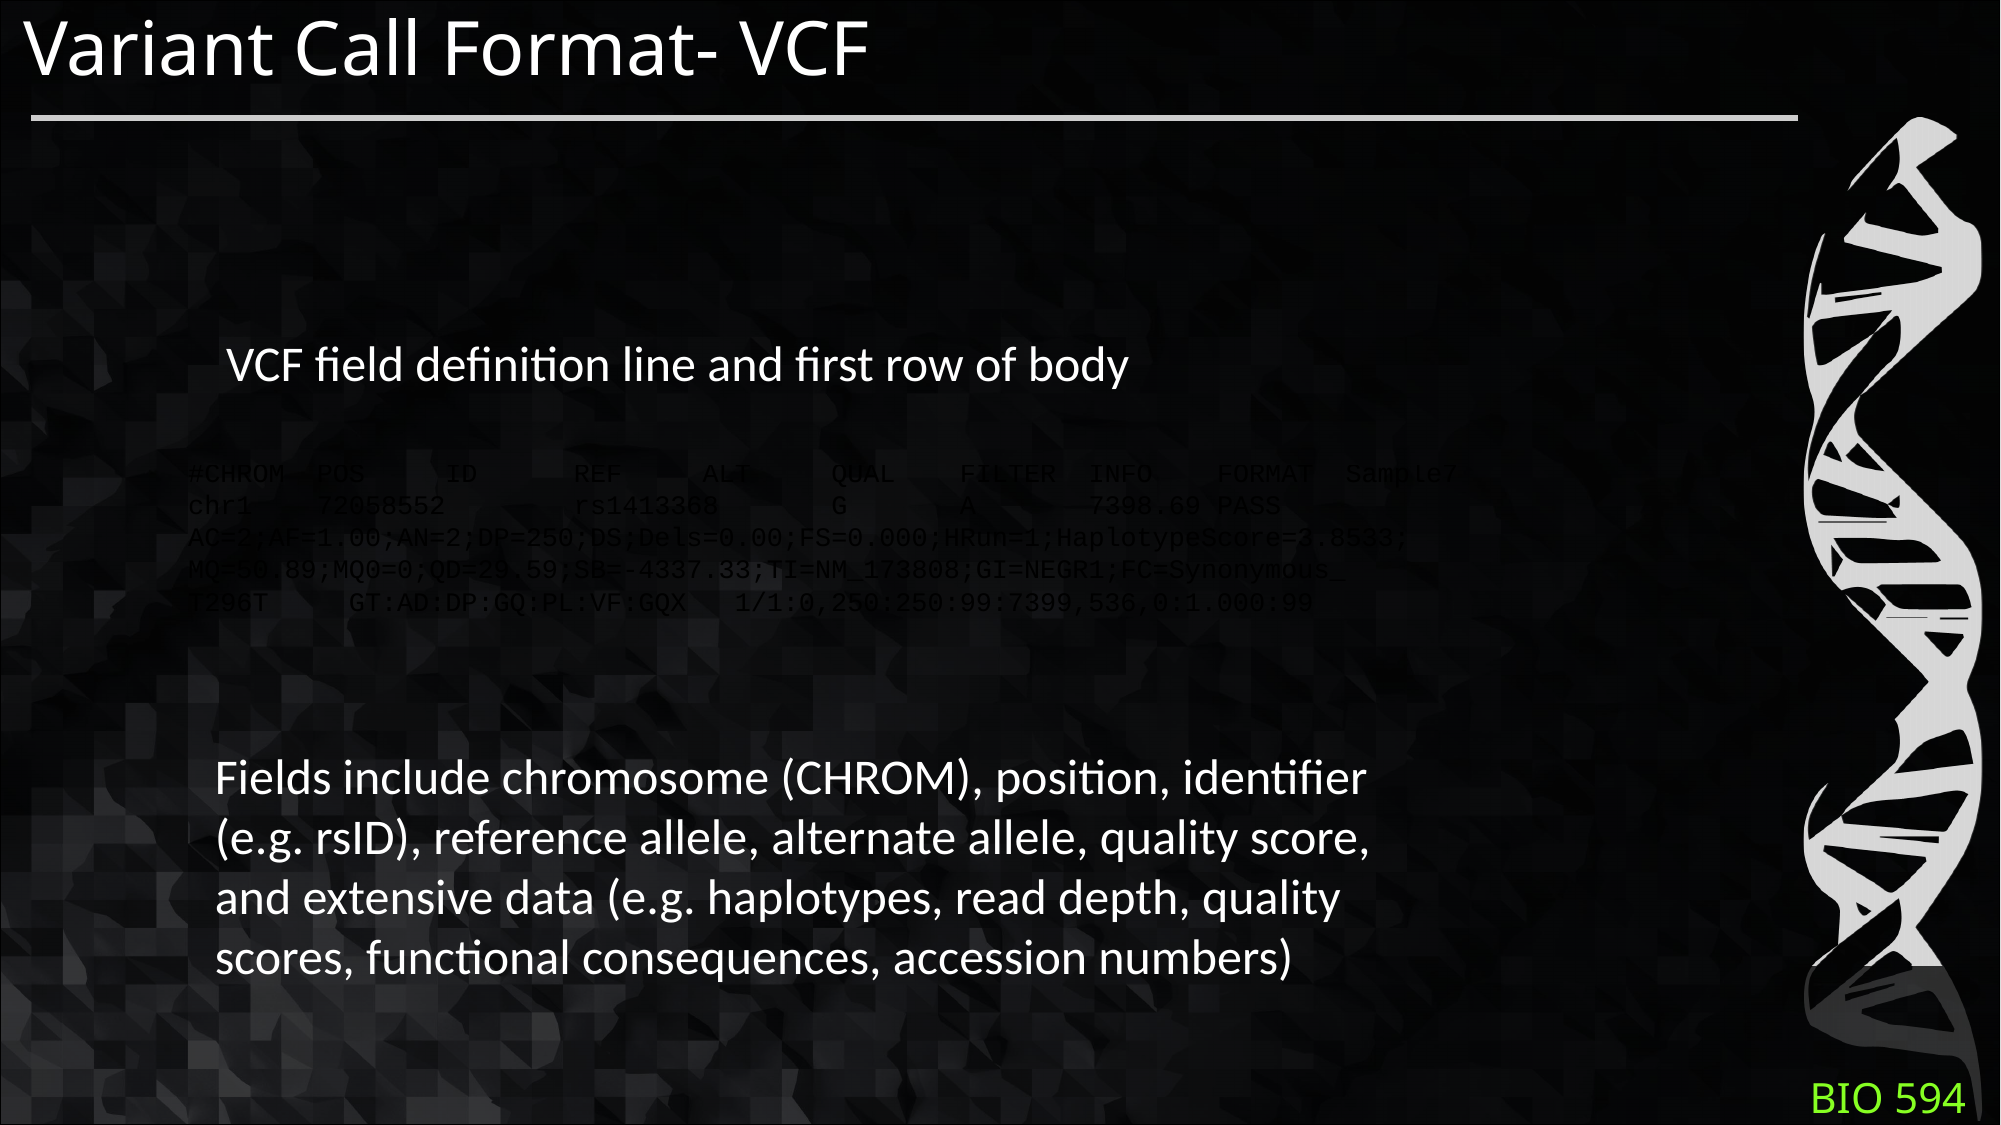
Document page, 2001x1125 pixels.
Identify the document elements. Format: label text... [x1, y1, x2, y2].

title Variant Call Format- VCF [8, 3, 1359, 100]
text_box Fields include chromosome (CHROM), position, identifier (e.g. rsID), reference allele, alternate allele, quality score, and extensive data (e.g. haplotypes, read depth, quality scores, functional consequences, accession numbers) [199, 737, 1463, 993]
text_box BIO 594 [1777, 1069, 1970, 1125]
picture [1, 1, 1999, 1124]
text_box VCF field definition line and first row of body [211, 324, 1474, 399]
